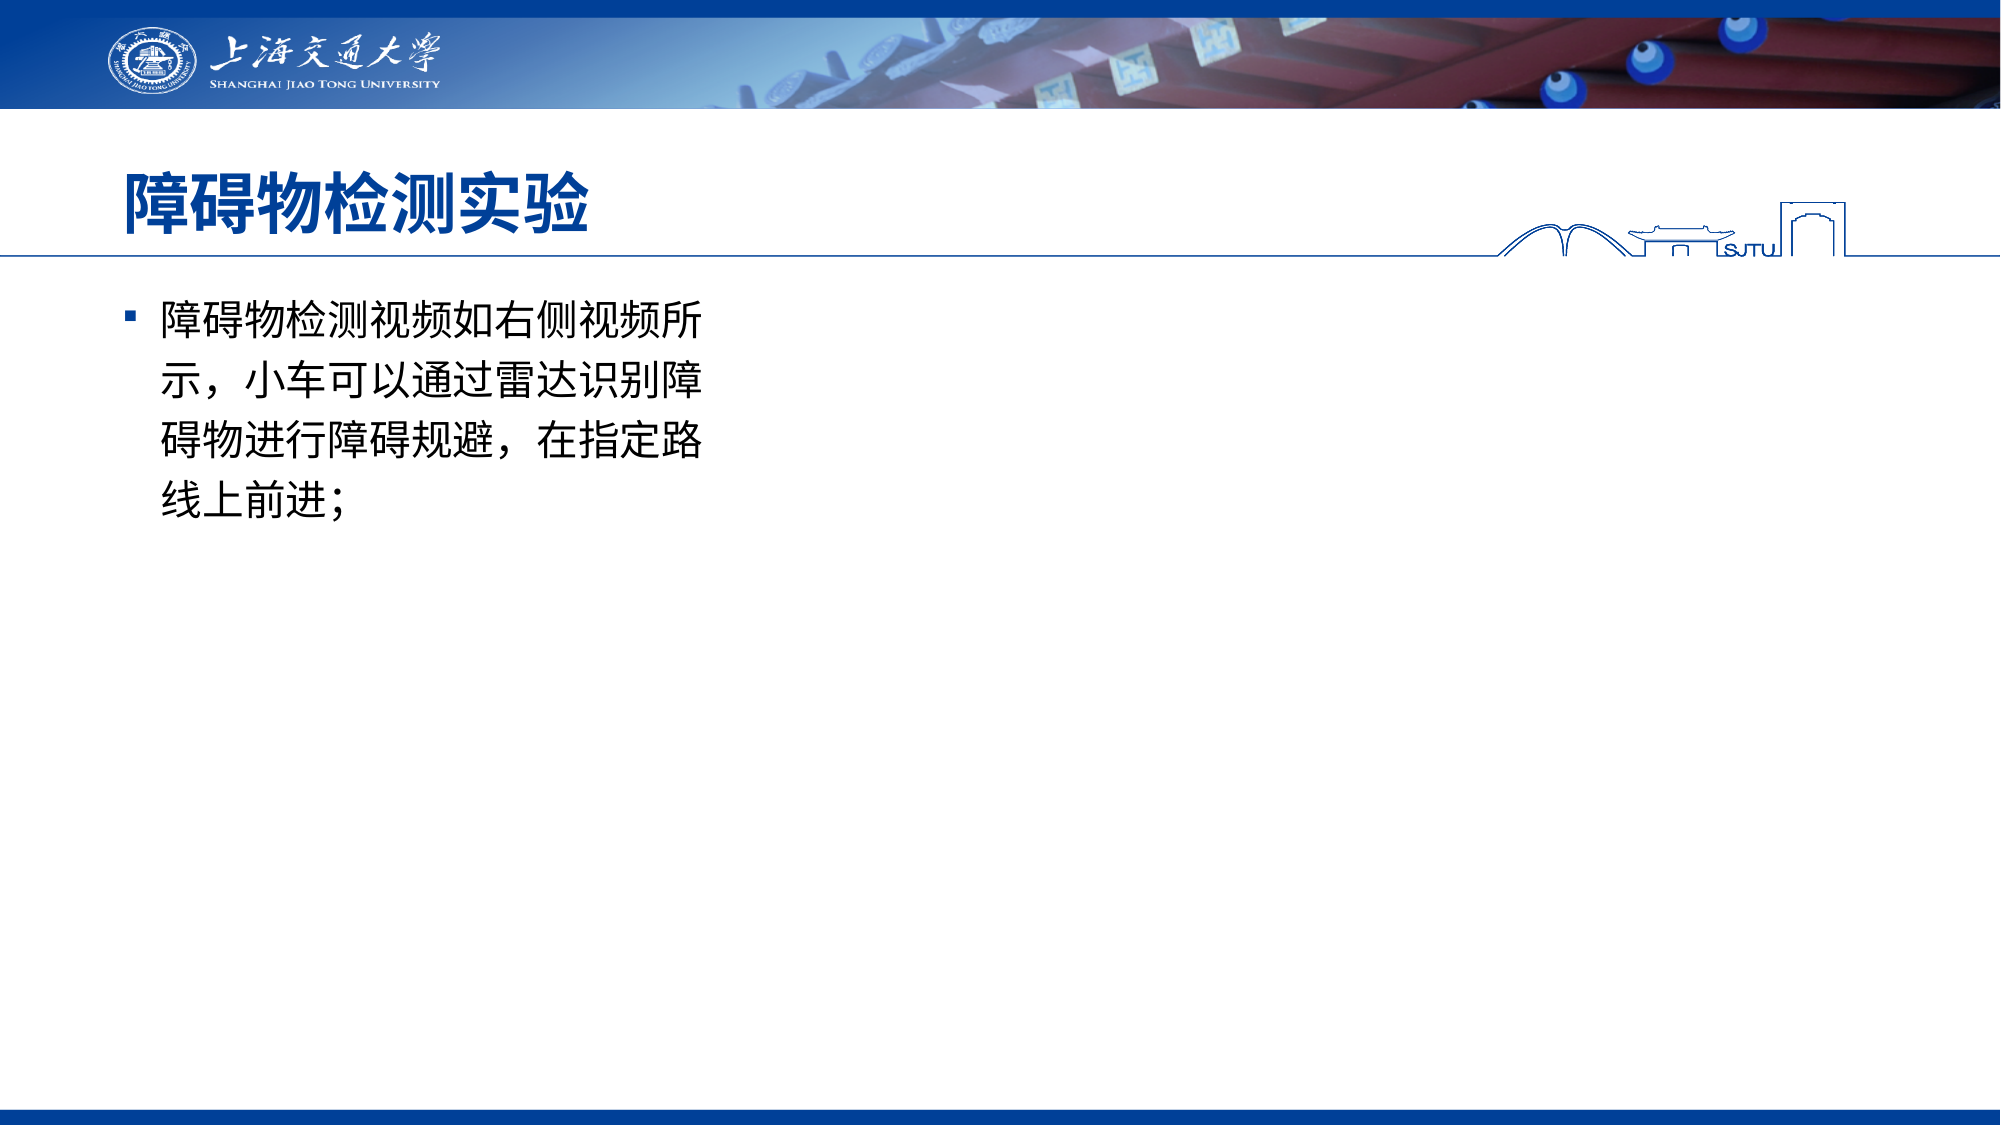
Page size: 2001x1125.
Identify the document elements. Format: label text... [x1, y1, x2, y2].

picture [0, 0, 2001, 109]
title 障碍物检测实验 [108, 159, 1940, 254]
list 障碍物检测视频如右侧视频所示，小车可以通过雷达识别障碍物进行障碍规避，在指定路线上前进； [108, 276, 740, 1084]
